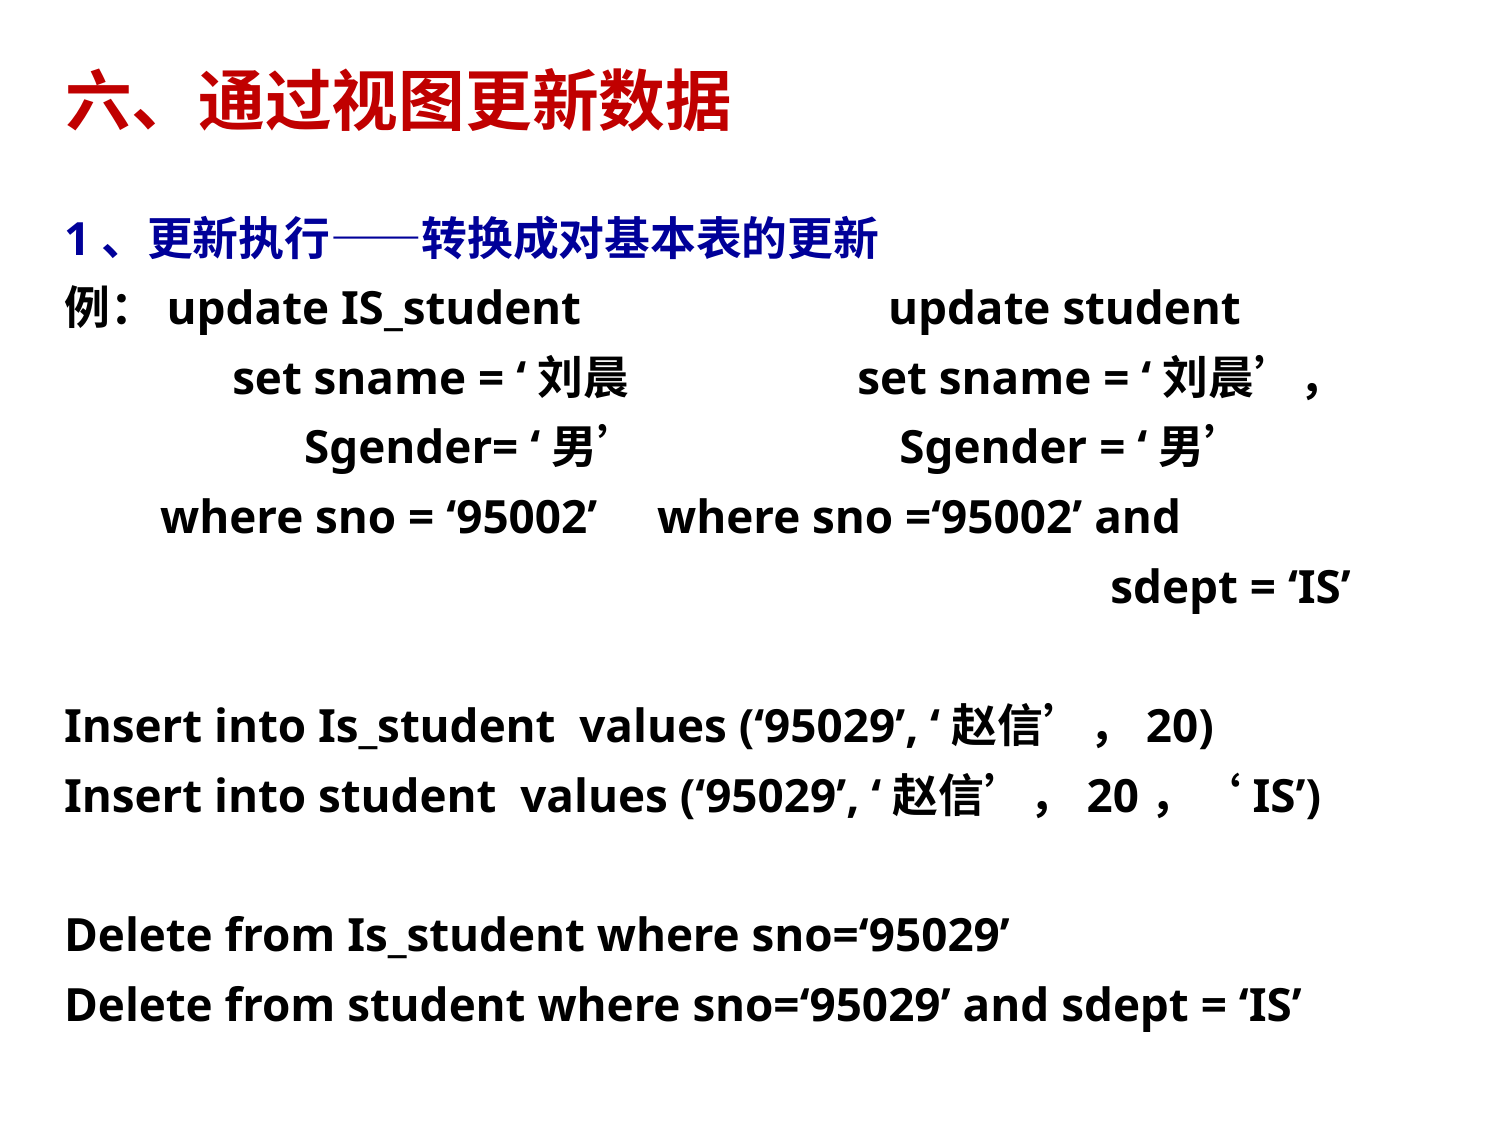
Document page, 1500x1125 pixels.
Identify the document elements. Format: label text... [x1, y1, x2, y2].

title 六、通过视图更新数据 [50, 54, 1300, 143]
list 1、更新执行——转换成对基本表的更新 例：update IS_student update student set sname = ‘刘晨 set sname = ‘刘晨’， Sgender= ‘男’ Sgender = ‘男’ where sno = ‘95002’ where sno =‘95002’ and sdept = ‘IS’ Insert into Is_student values (‘95029’, ‘赵信’，20) Insert into student values (‘95029’, ‘赵信’，20，‘IS’) Delete from Is_student where sno=‘95029’ Delete from student where sno=‘95029’ and sdept = ‘IS’ [49, 196, 1483, 1099]
